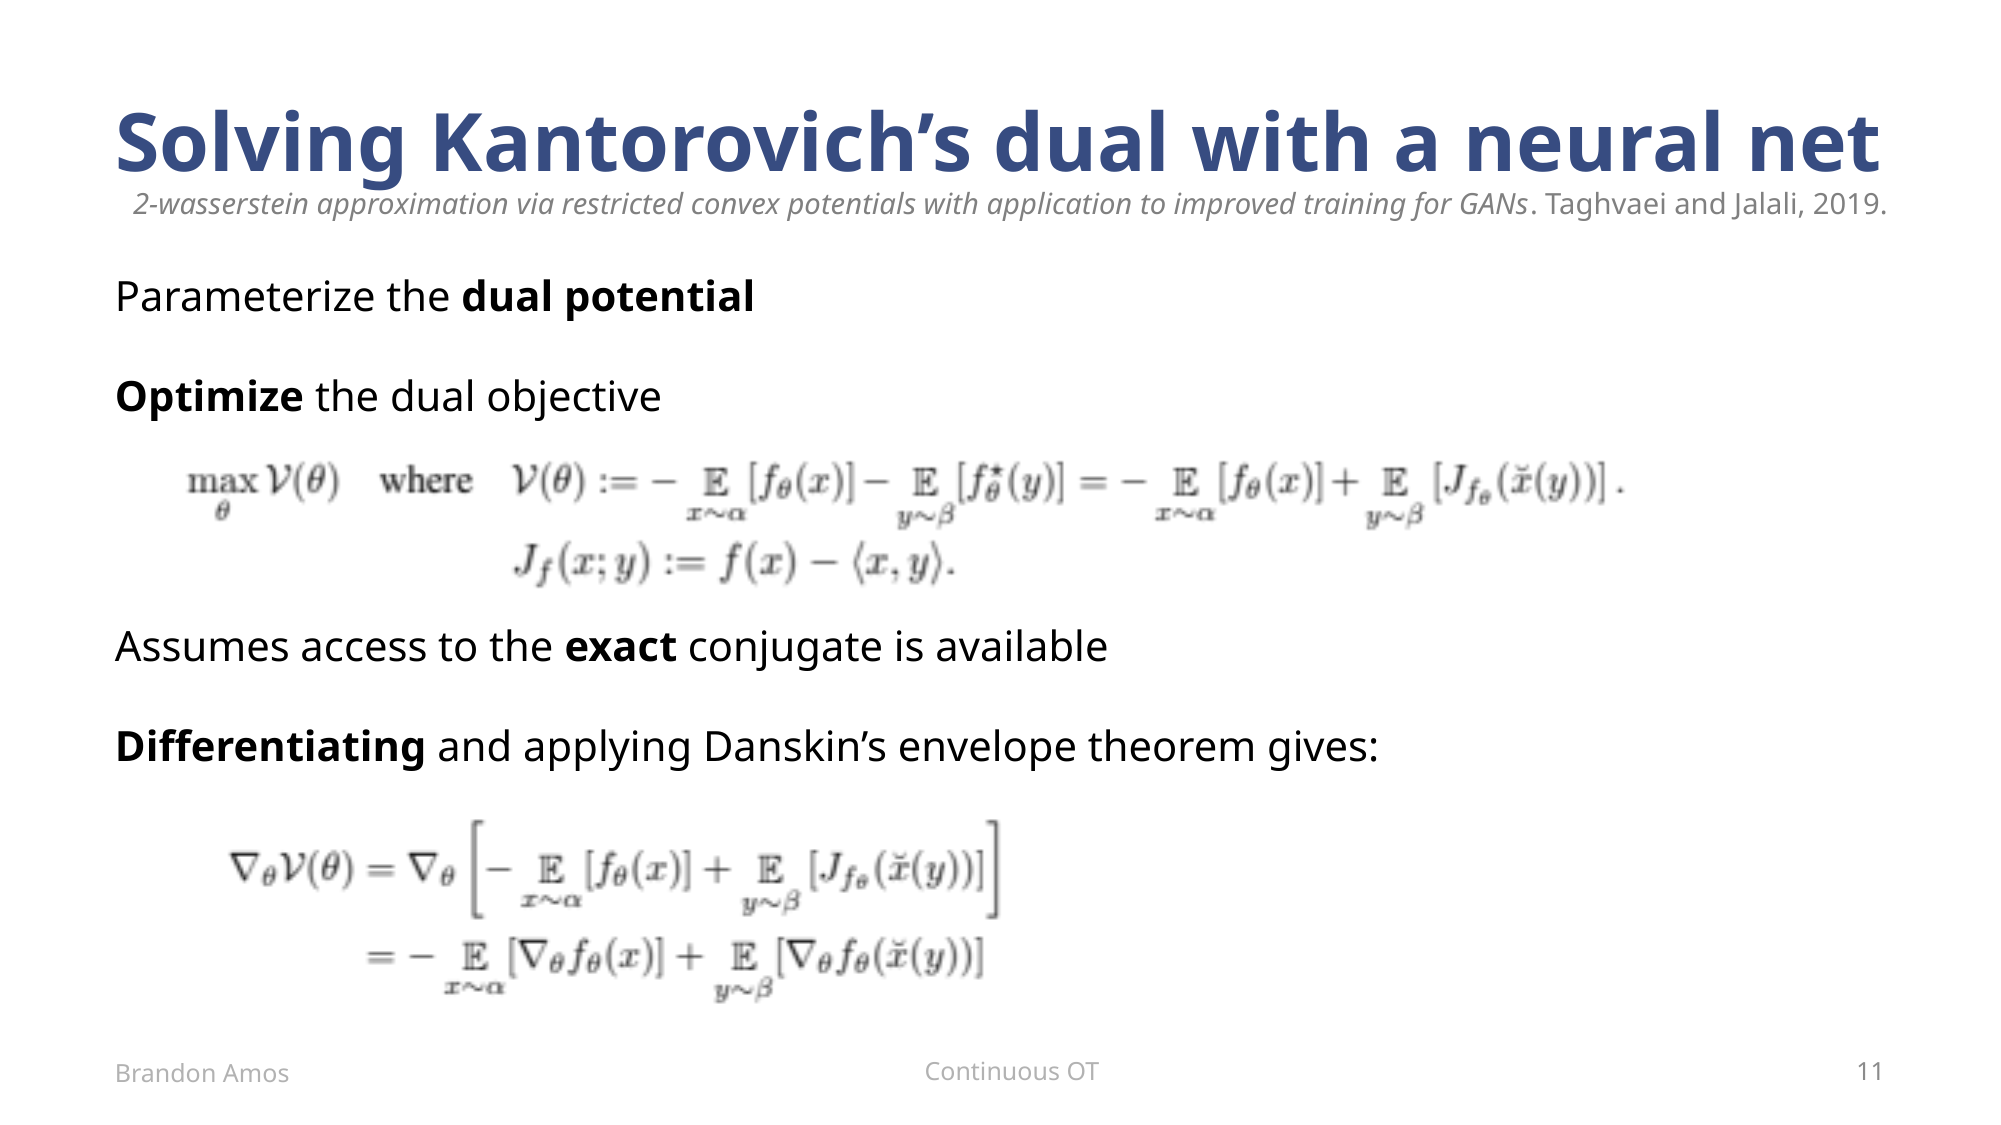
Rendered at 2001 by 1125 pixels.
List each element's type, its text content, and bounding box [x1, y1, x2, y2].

picture [206, 815, 1046, 1010]
footer Continuous OT [590, 1042, 1433, 1103]
picture [164, 440, 1635, 610]
slide_number Brandon Amos [99, 1042, 567, 1103]
title Solving Kantorovich’s dual with a neural net [99, 45, 1900, 177]
text_box 2-wasserstein approximation via restricted convex potentials with application to improved training for GANs. Taghvaei and Jalali, 2019. [70, 177, 1951, 271]
slide_number 11 [1433, 1042, 1900, 1103]
